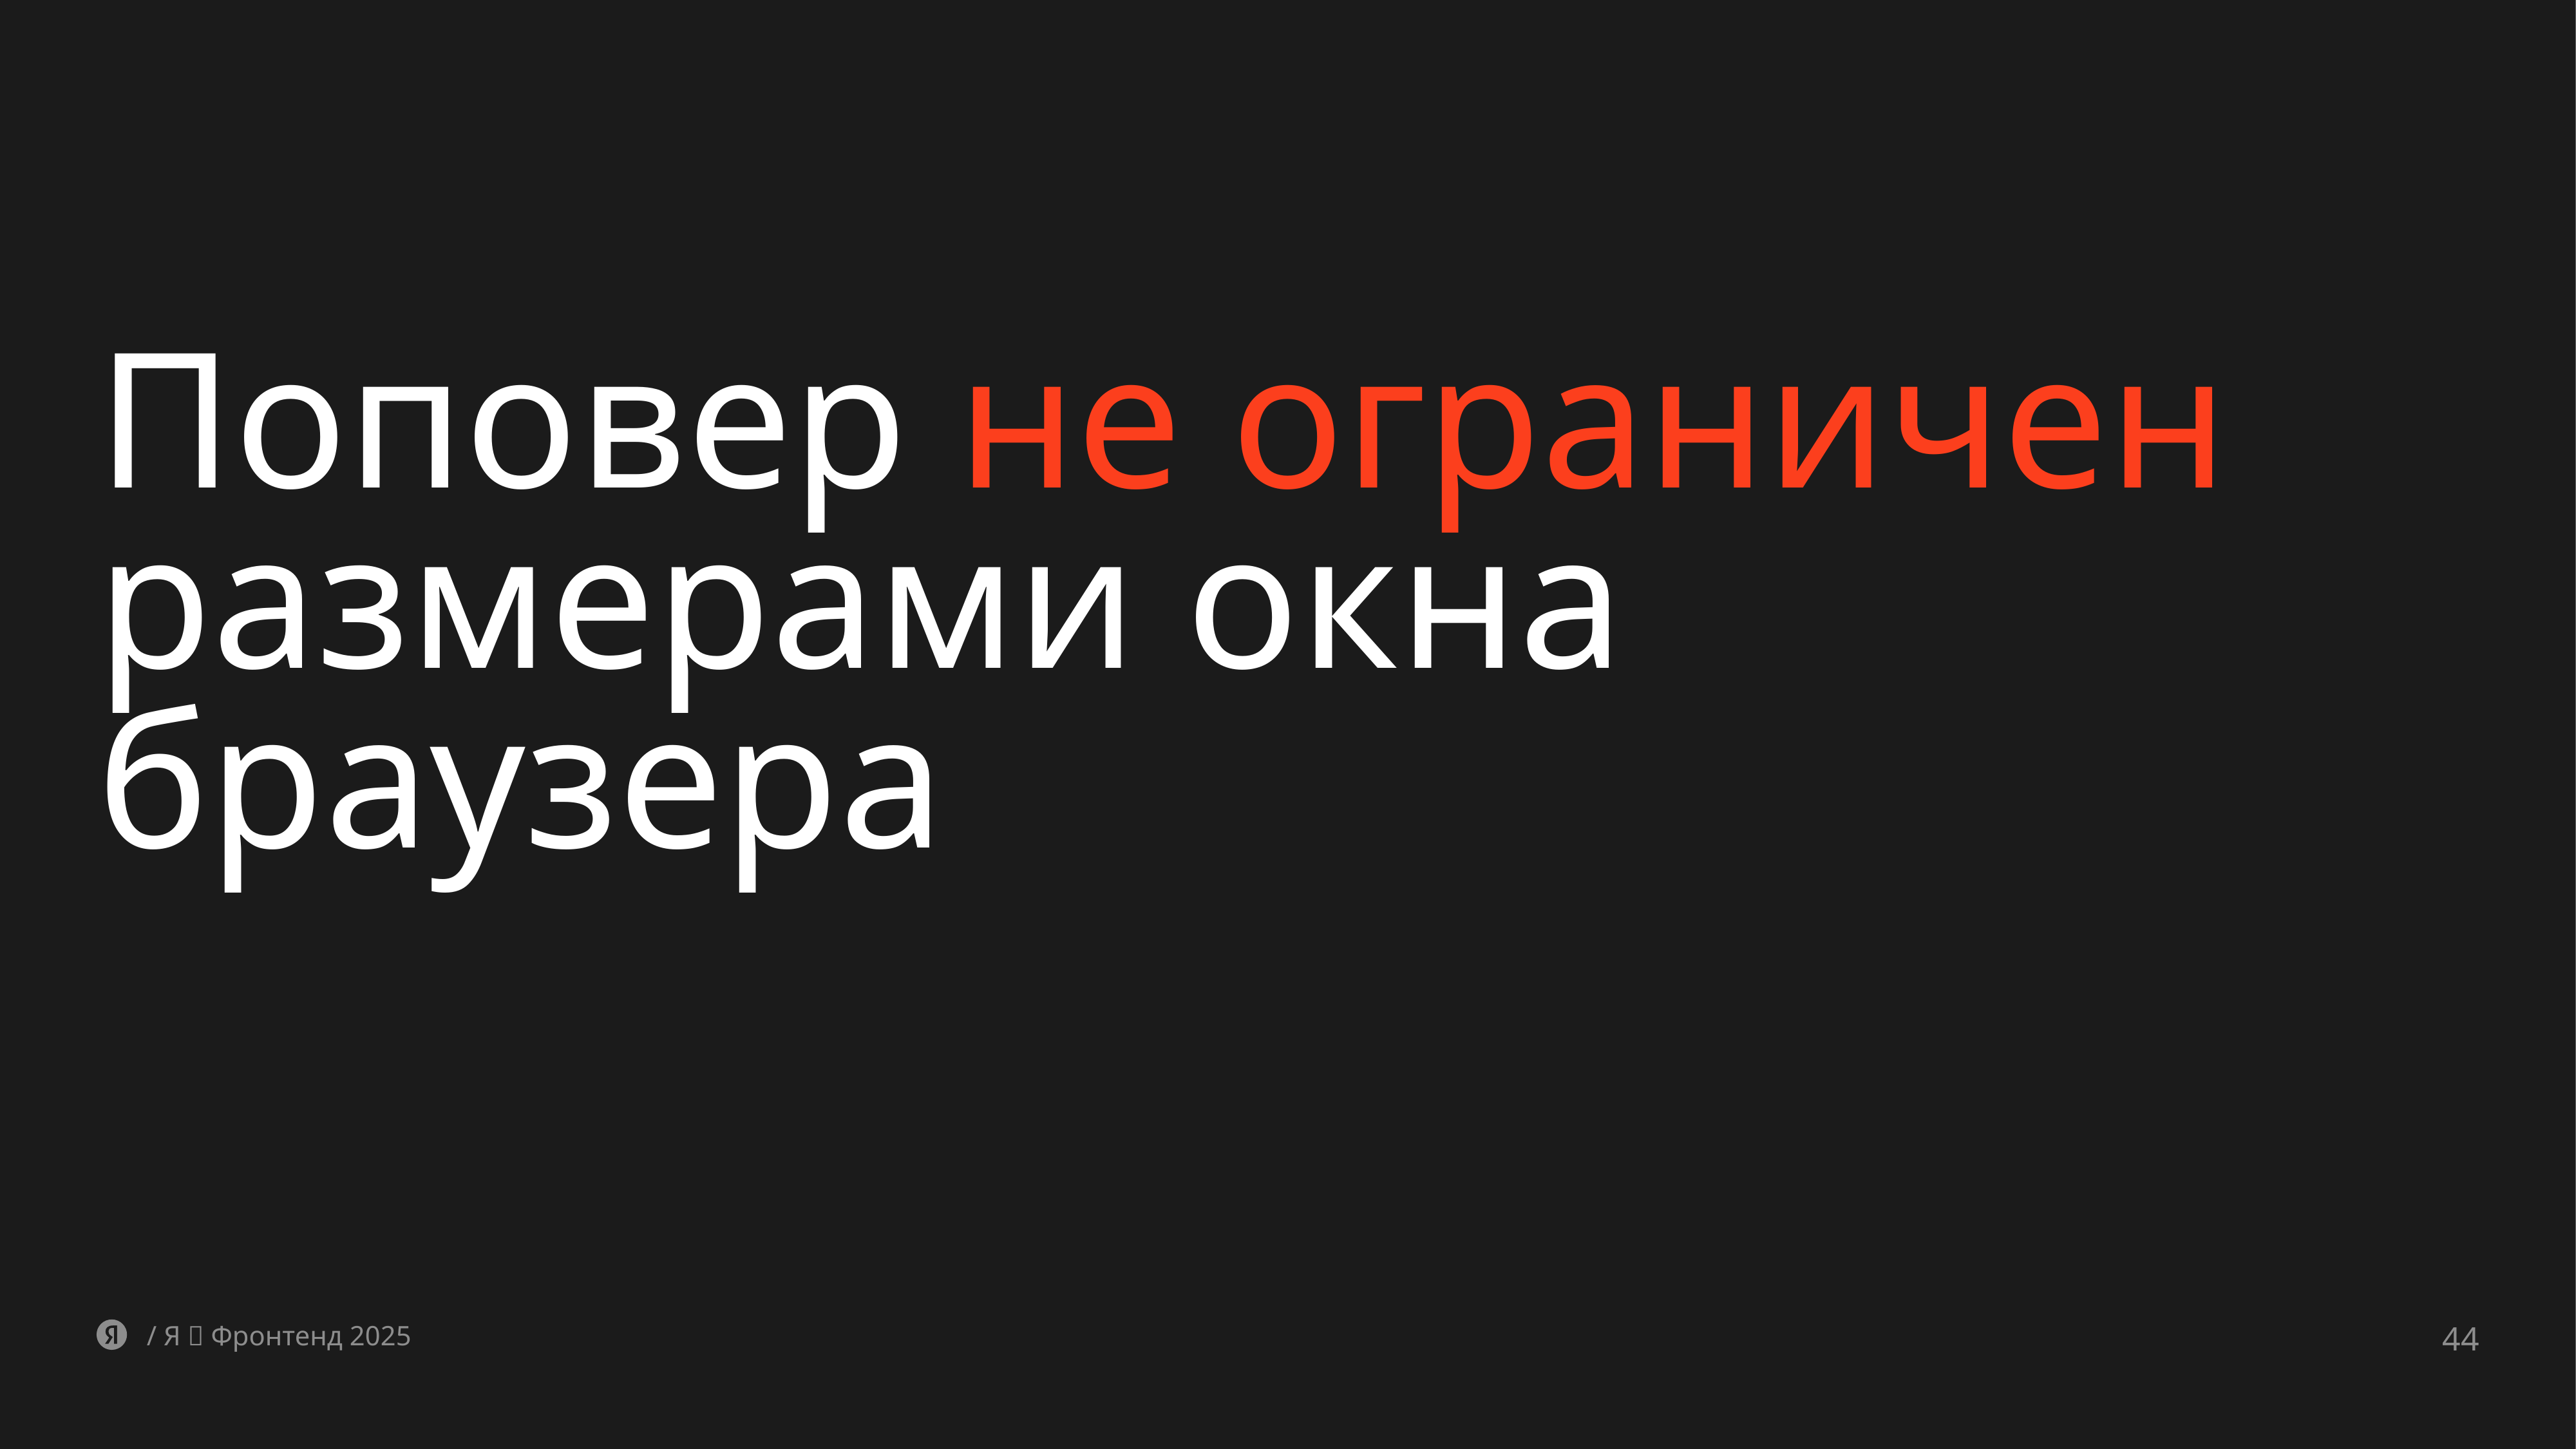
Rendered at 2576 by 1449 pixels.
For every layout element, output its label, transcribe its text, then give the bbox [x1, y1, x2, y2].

slide_number 44 [2325, 1318, 2479, 1358]
title Поповер не ограничен размерами окна браузера [97, 336, 2479, 1151]
footer / Я 💛 Фронтенд 2025 [146, 1318, 1718, 1351]
